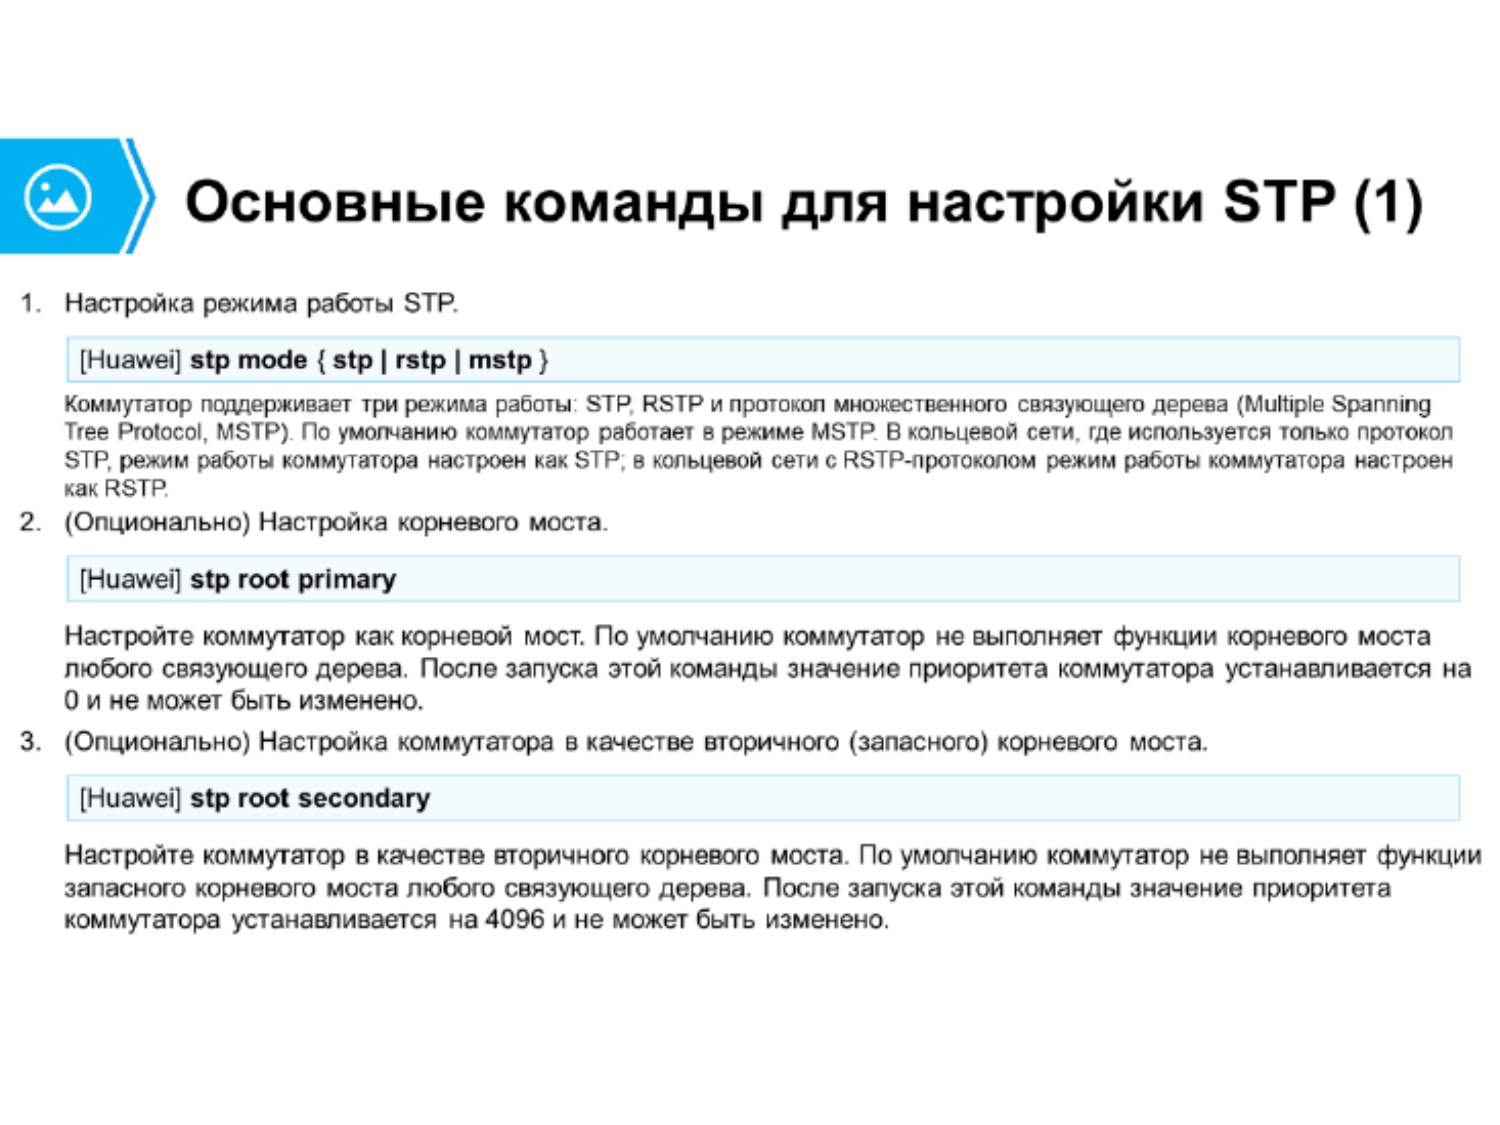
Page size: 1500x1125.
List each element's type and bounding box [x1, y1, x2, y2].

list [0, 125, 1500, 945]
